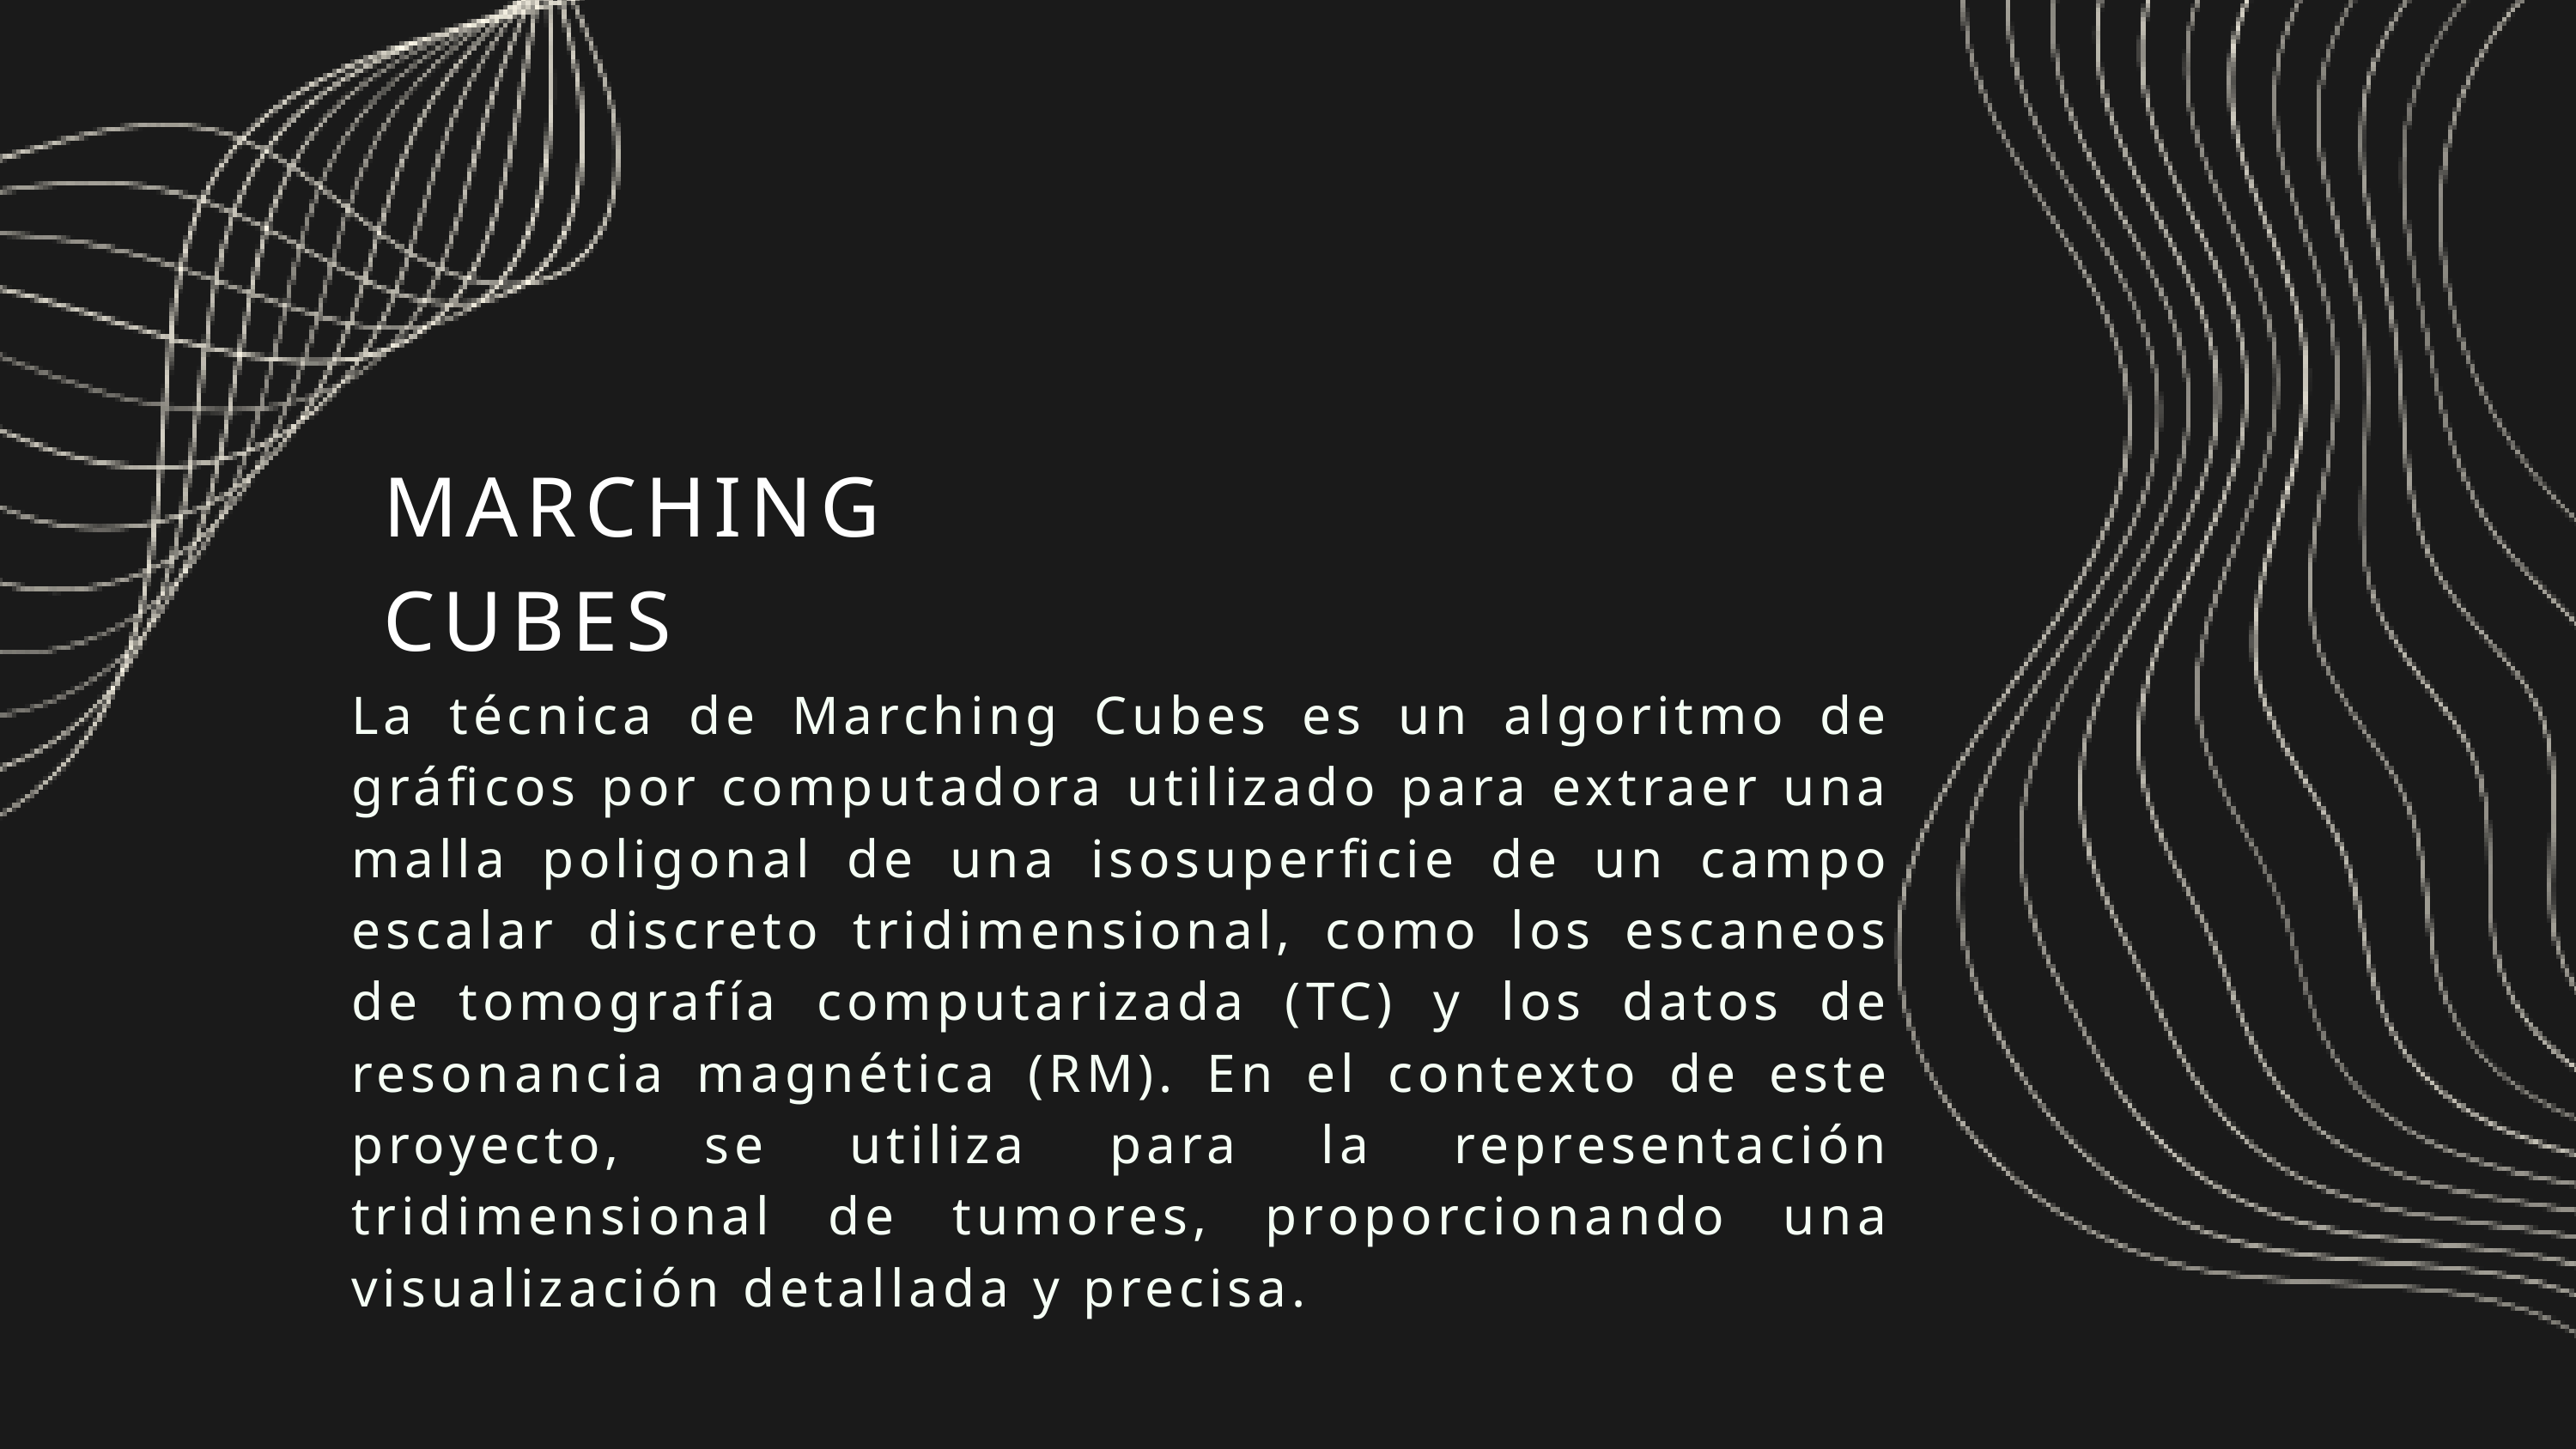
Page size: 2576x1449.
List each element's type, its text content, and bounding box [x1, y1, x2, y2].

text_box MARCHING CUBES [383, 440, 1155, 668]
text_box La técnica de Marching Cubes es un algoritmo de gráficos por computadora utilizado para extraer una malla poligonal de una isosuperficie de un campo escalar discreto tridimensional, como los escaneos de tomografía computarizada (TC) y los datos de resonancia magnética (RM). En el contexto de este proyecto, se utiliza para la representación tridimensional de tumores, proporcionando una visualización detallada y precisa. [351, 673, 1894, 1318]
text_box [0, 0, 1081, 844]
text_box [1893, 0, 2576, 1449]
